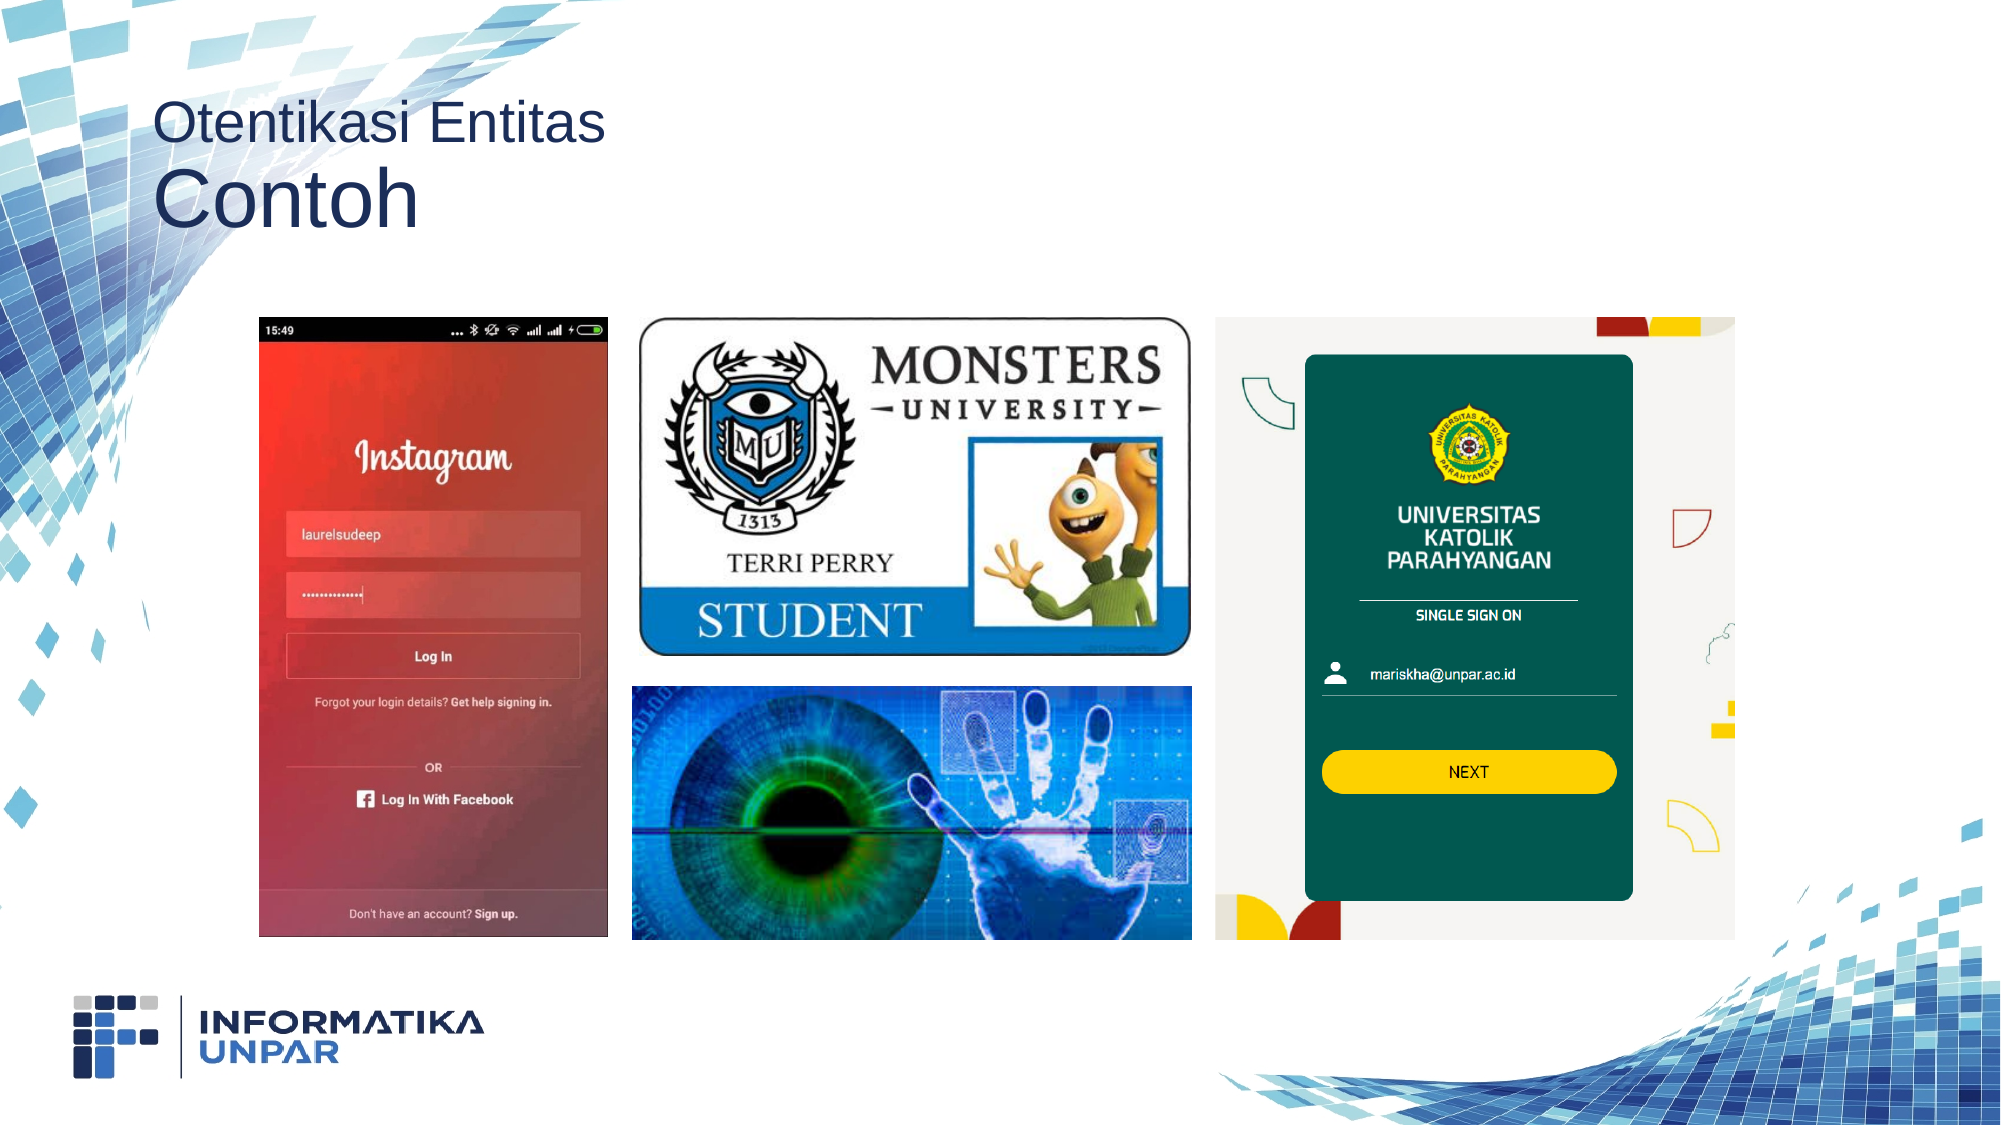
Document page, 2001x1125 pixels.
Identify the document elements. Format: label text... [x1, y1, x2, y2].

title Otentikasi Entitas Contoh [137, 59, 1863, 278]
picture [0, 0, 2001, 1125]
